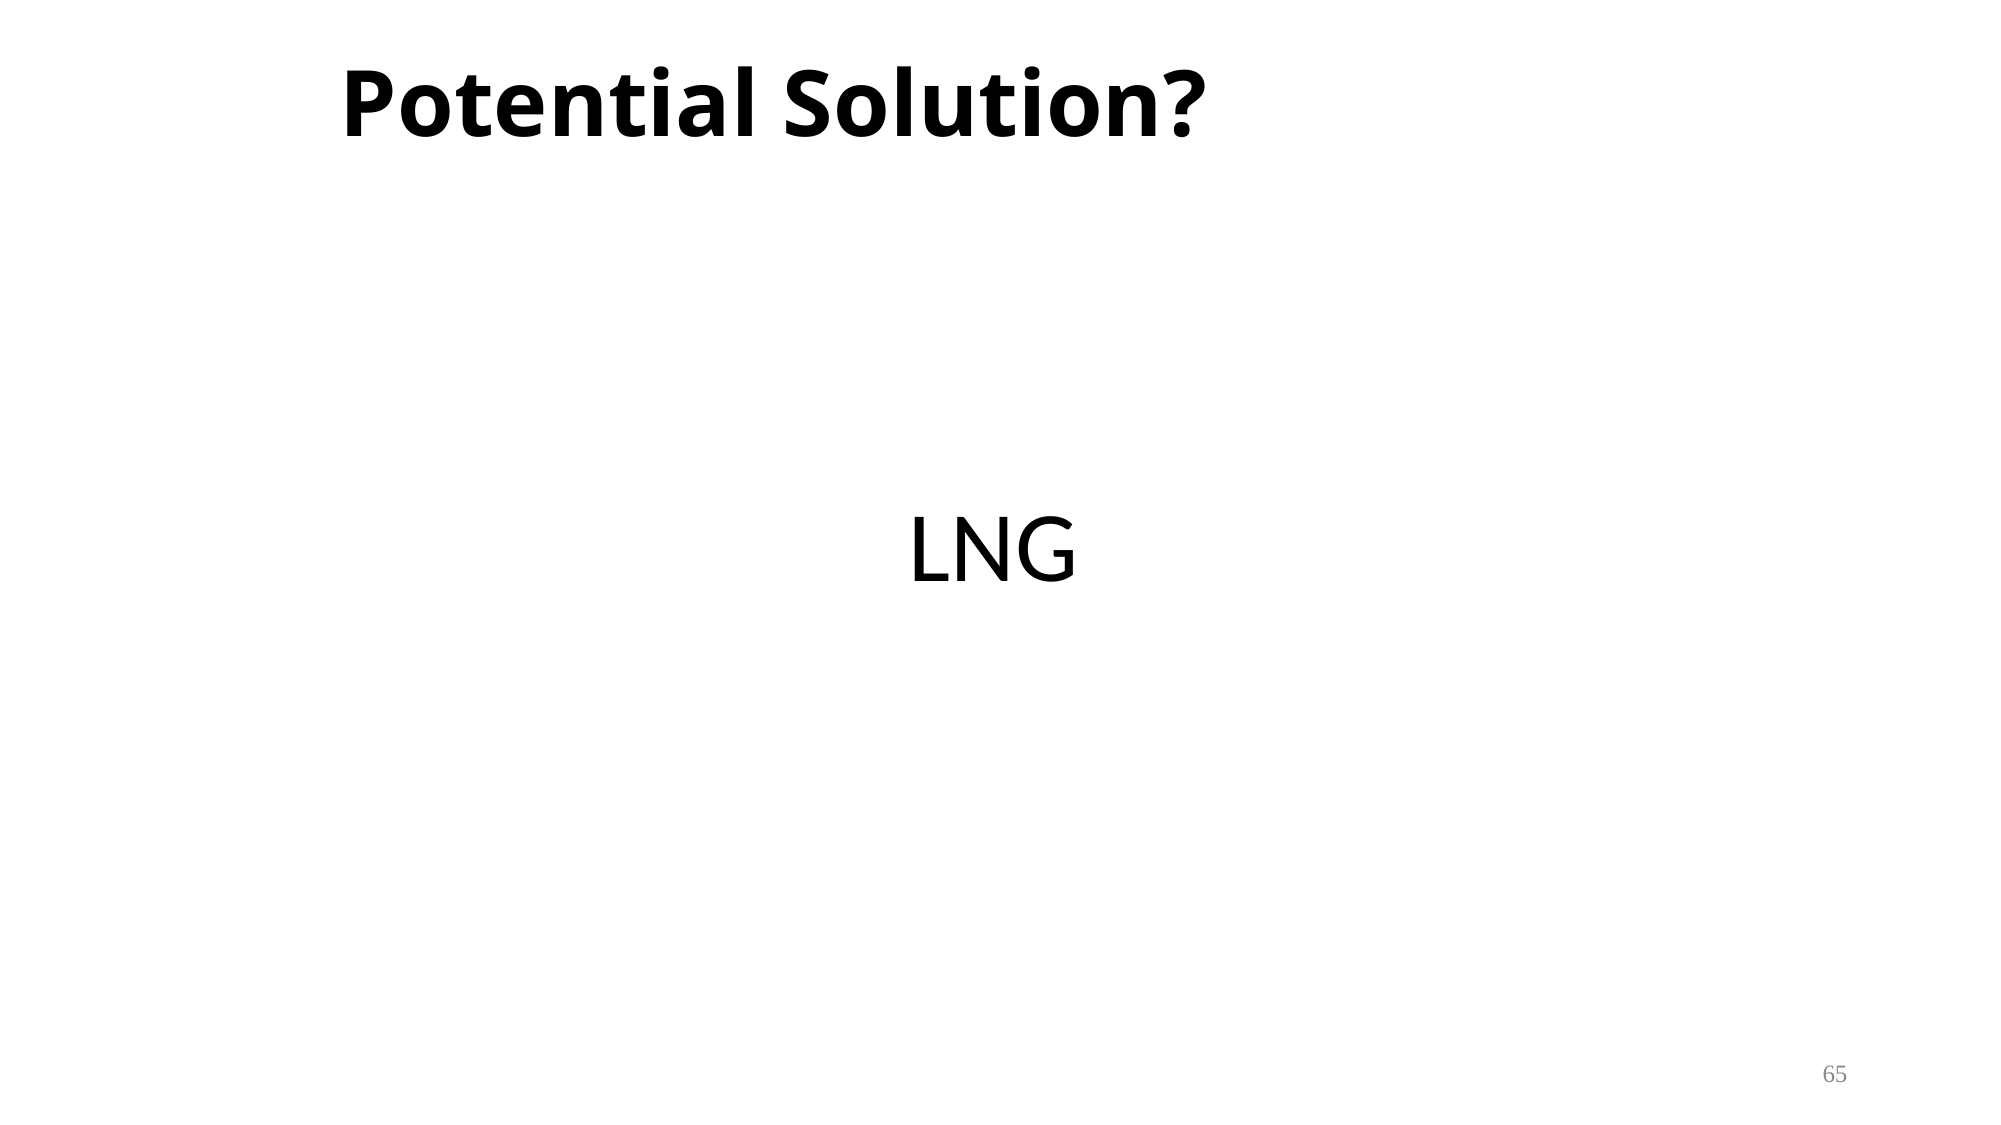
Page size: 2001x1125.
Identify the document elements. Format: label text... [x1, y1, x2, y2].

title Potential Solution? [324, 12, 1675, 200]
list LNG [612, 487, 1375, 650]
slide_number 65 [1412, 1042, 1863, 1103]
